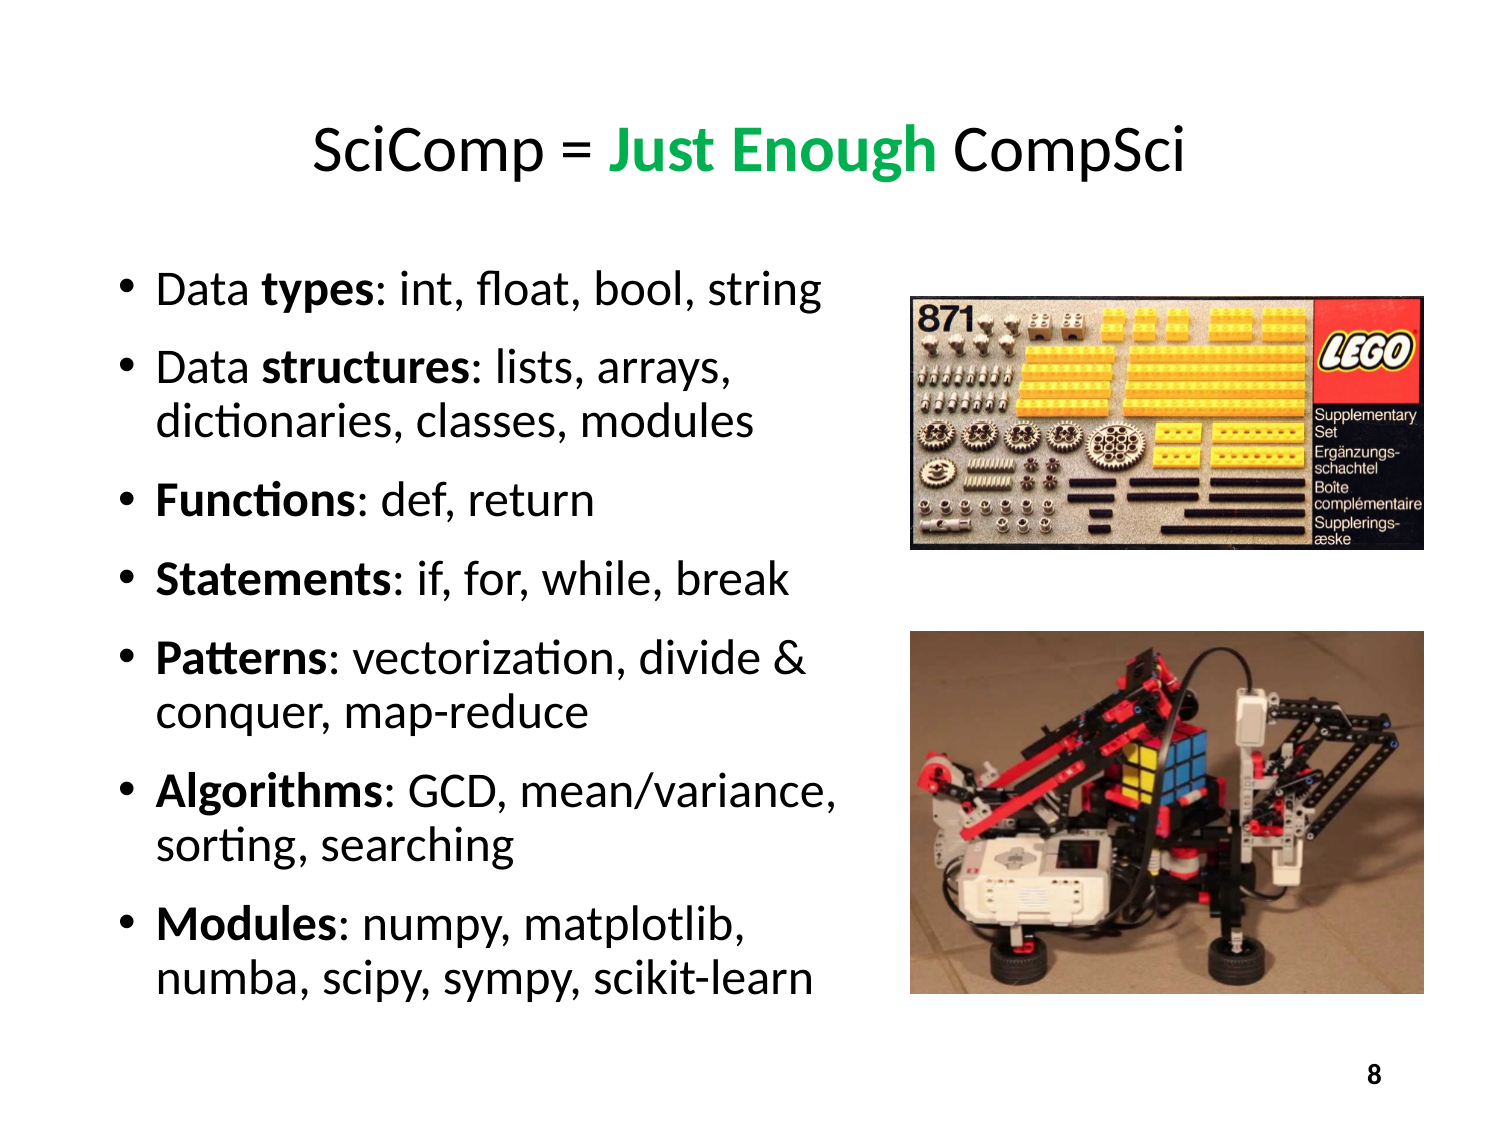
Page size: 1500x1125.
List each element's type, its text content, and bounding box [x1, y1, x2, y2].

title SciComp = Just Enough CompSci [103, 59, 1397, 241]
picture [910, 296, 1424, 550]
slide_number 8 [1059, 1042, 1397, 1103]
list Data types: int, float, bool, string Data structures: lists, arrays, dictionaries, classes, modules Functions: def, return Statements: if, for, while, break Patterns: vectorization, divide & conquer, map-reduce Algorithms: GCD, mean/variance, sorting, searching Modules: numpy, matplotlib, numba, scipy, sympy, scikit-learn [103, 254, 868, 1073]
picture [910, 631, 1424, 995]
